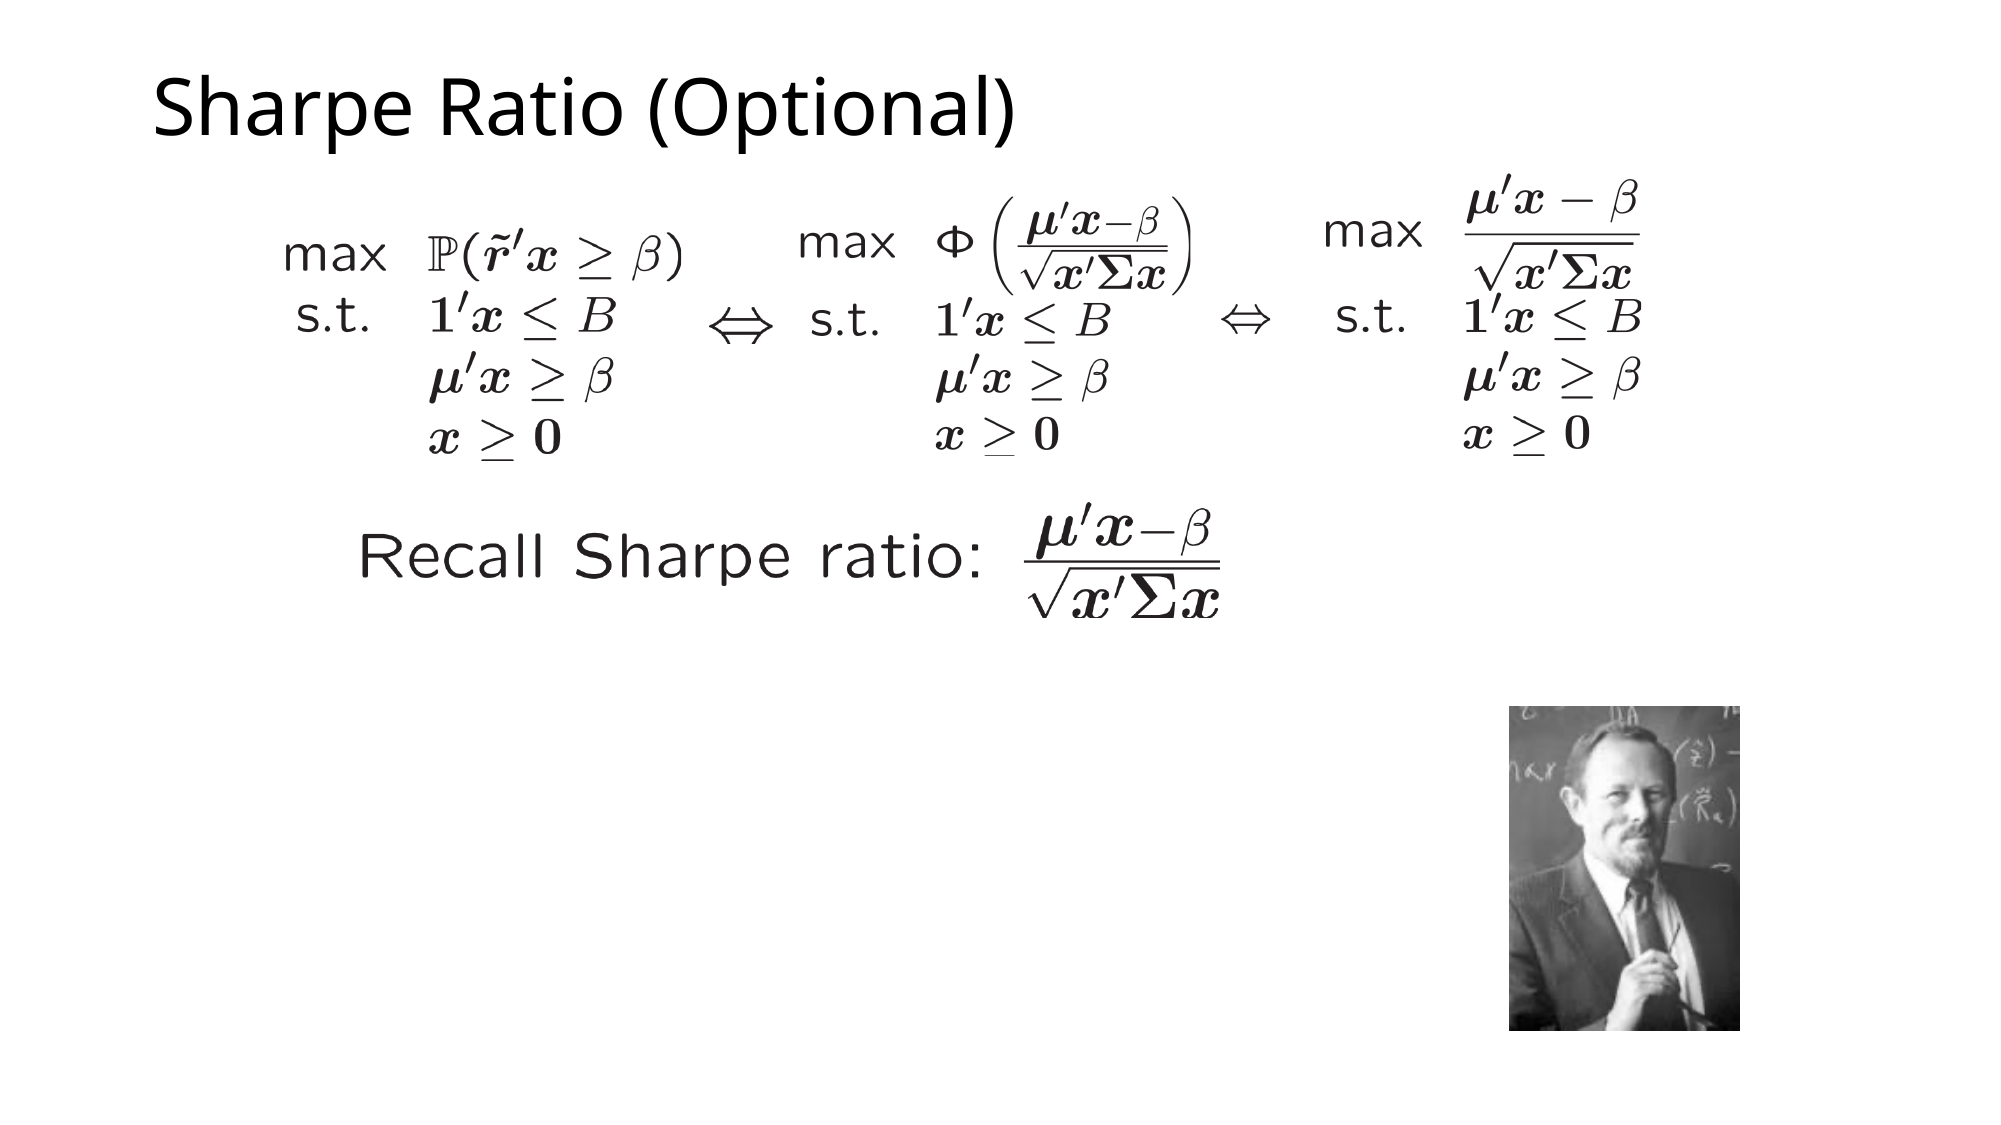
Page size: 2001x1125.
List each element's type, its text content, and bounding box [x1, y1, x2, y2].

picture [362, 502, 1220, 618]
picture [1509, 706, 1740, 1031]
picture [1324, 173, 1642, 456]
picture [708, 307, 773, 344]
picture [1220, 304, 1271, 334]
picture [285, 227, 682, 461]
title Sharpe Ratio (Optional) [137, 59, 1863, 196]
picture [800, 196, 1191, 456]
